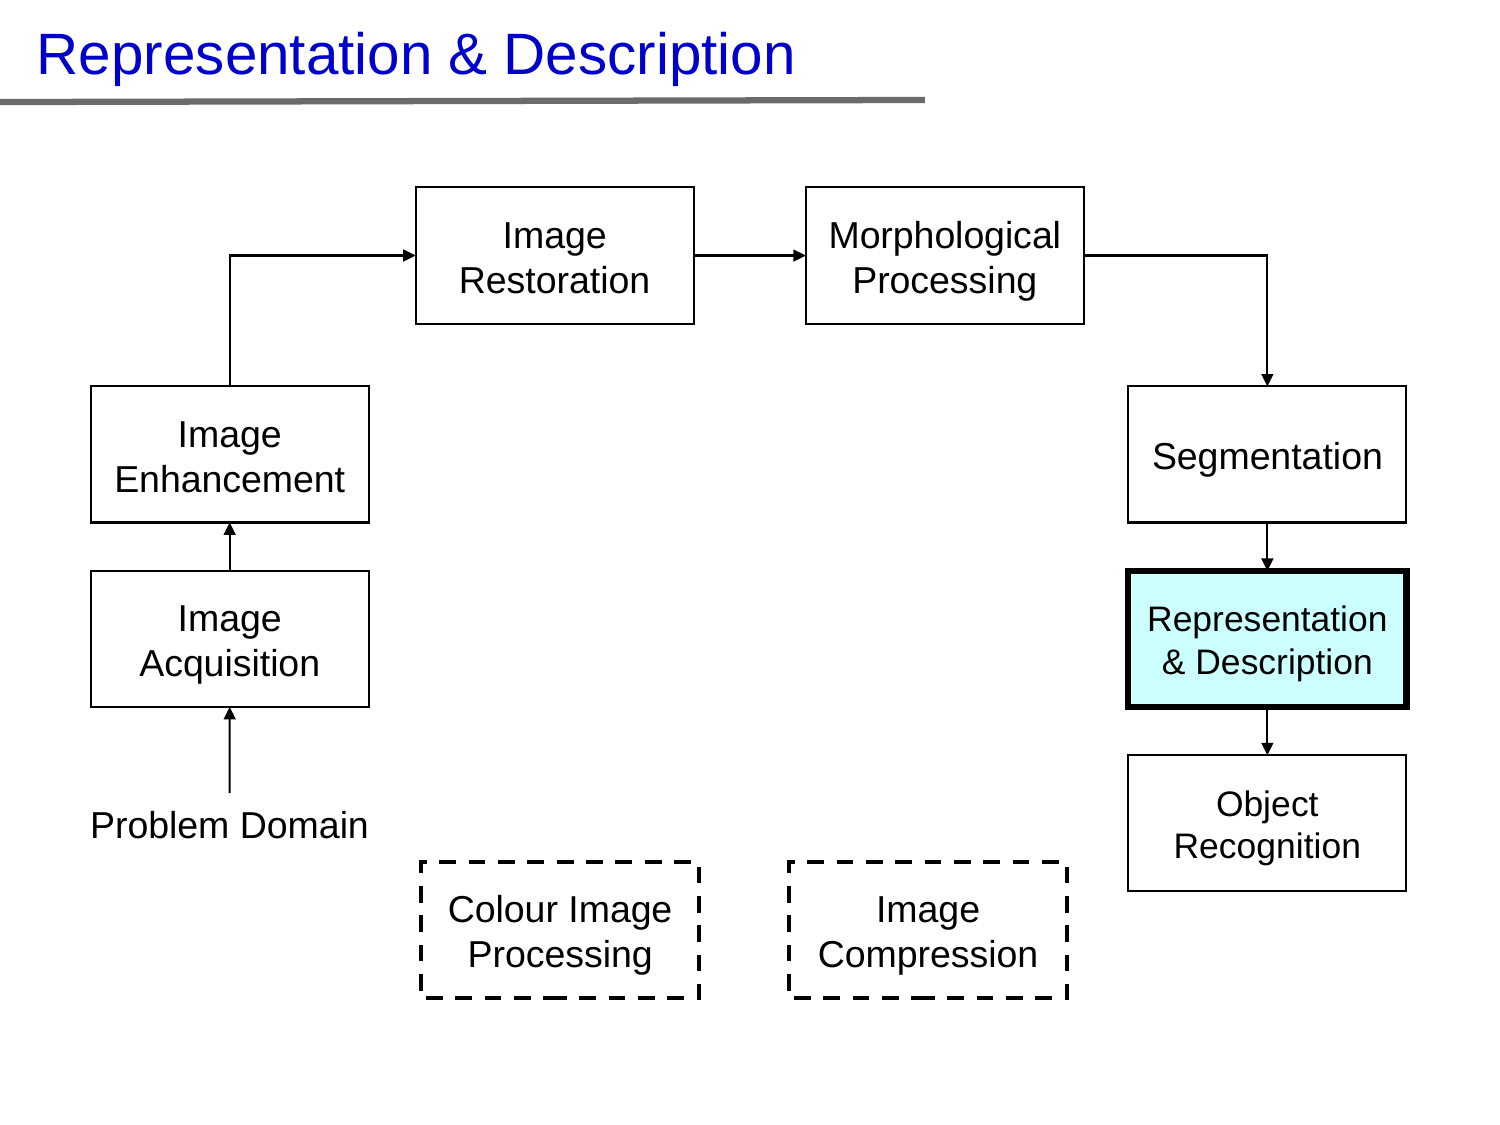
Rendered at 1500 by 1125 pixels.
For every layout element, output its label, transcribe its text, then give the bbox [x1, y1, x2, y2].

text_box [74, 187, 1407, 999]
text_box Representation & Description [22, 8, 812, 94]
